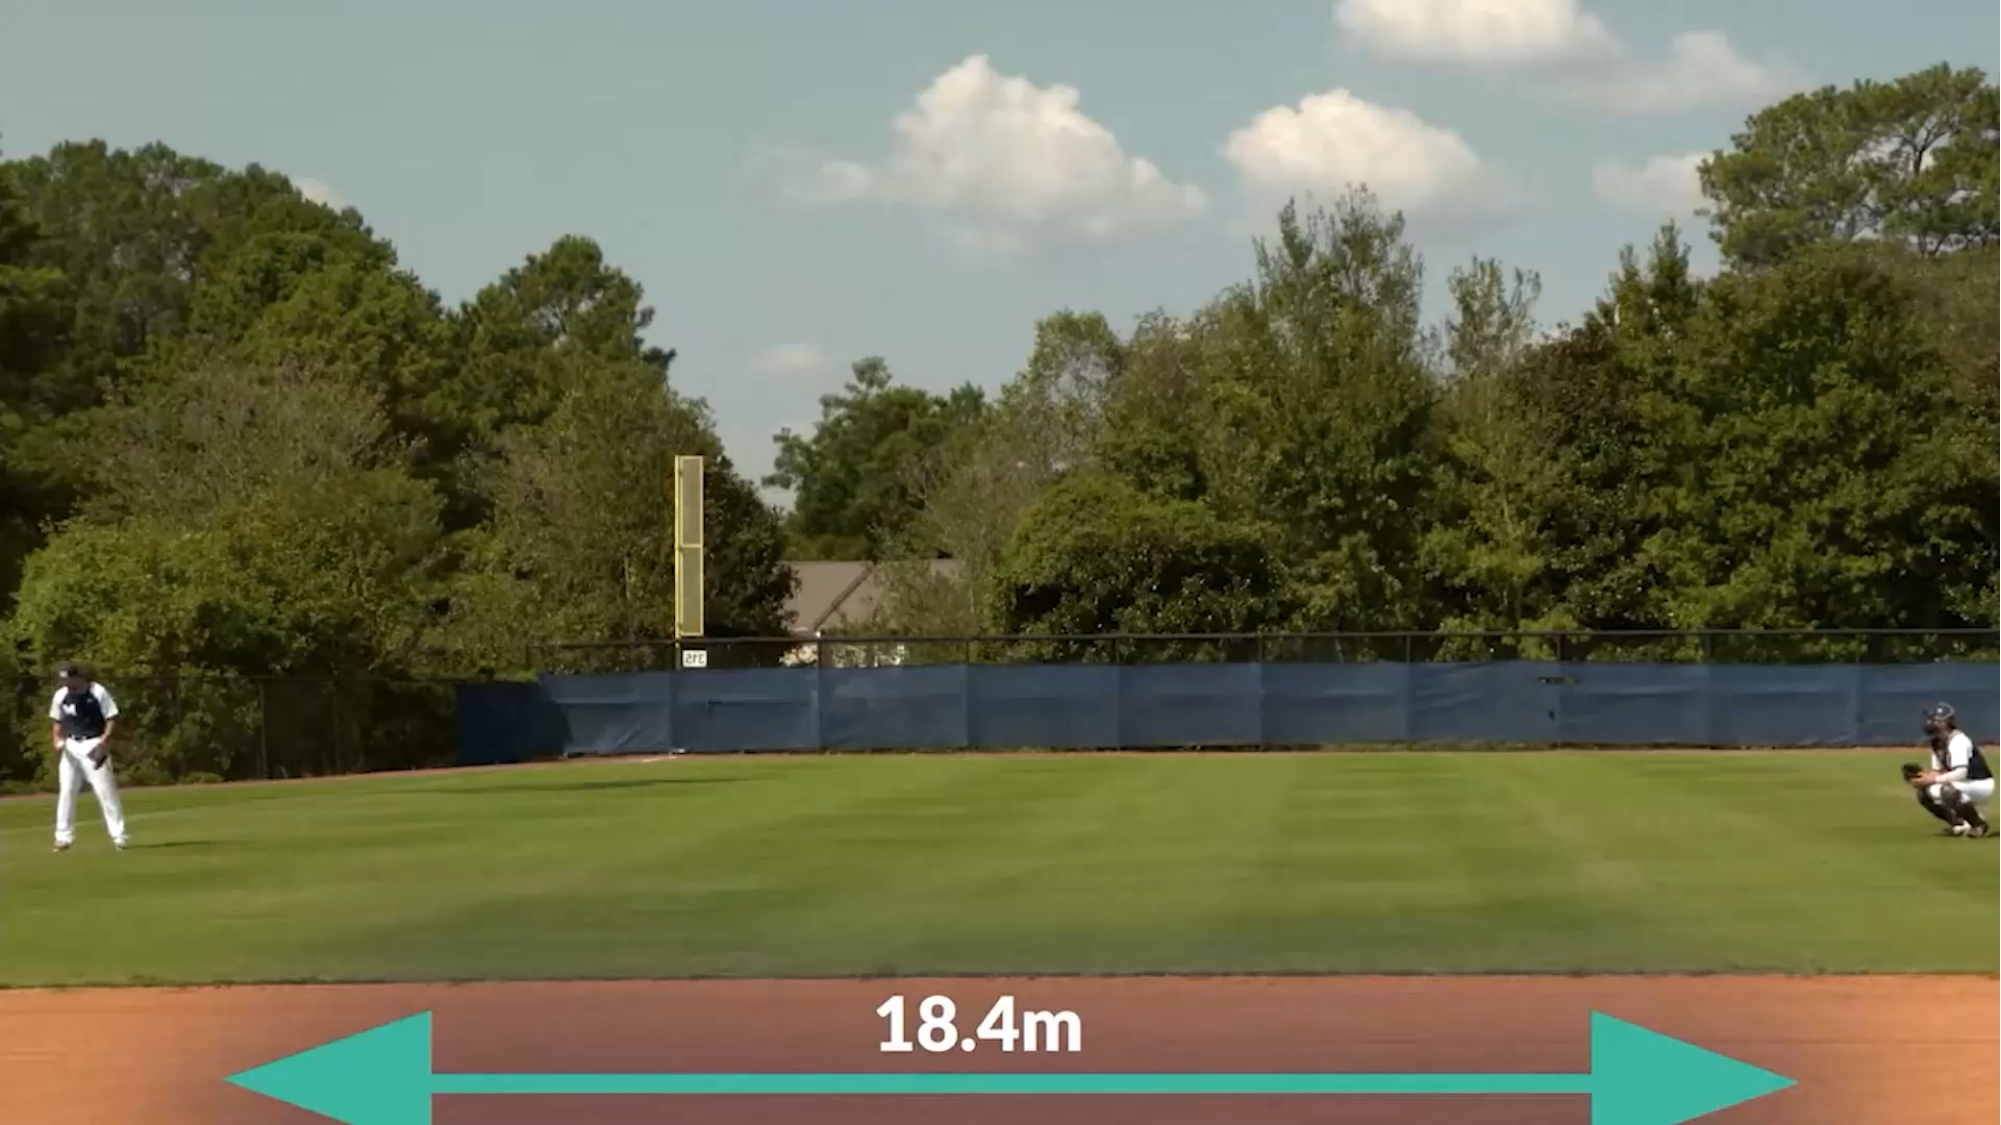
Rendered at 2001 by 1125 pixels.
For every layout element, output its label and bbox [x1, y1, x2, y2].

text_box [0, 0, 2000, 1125]
